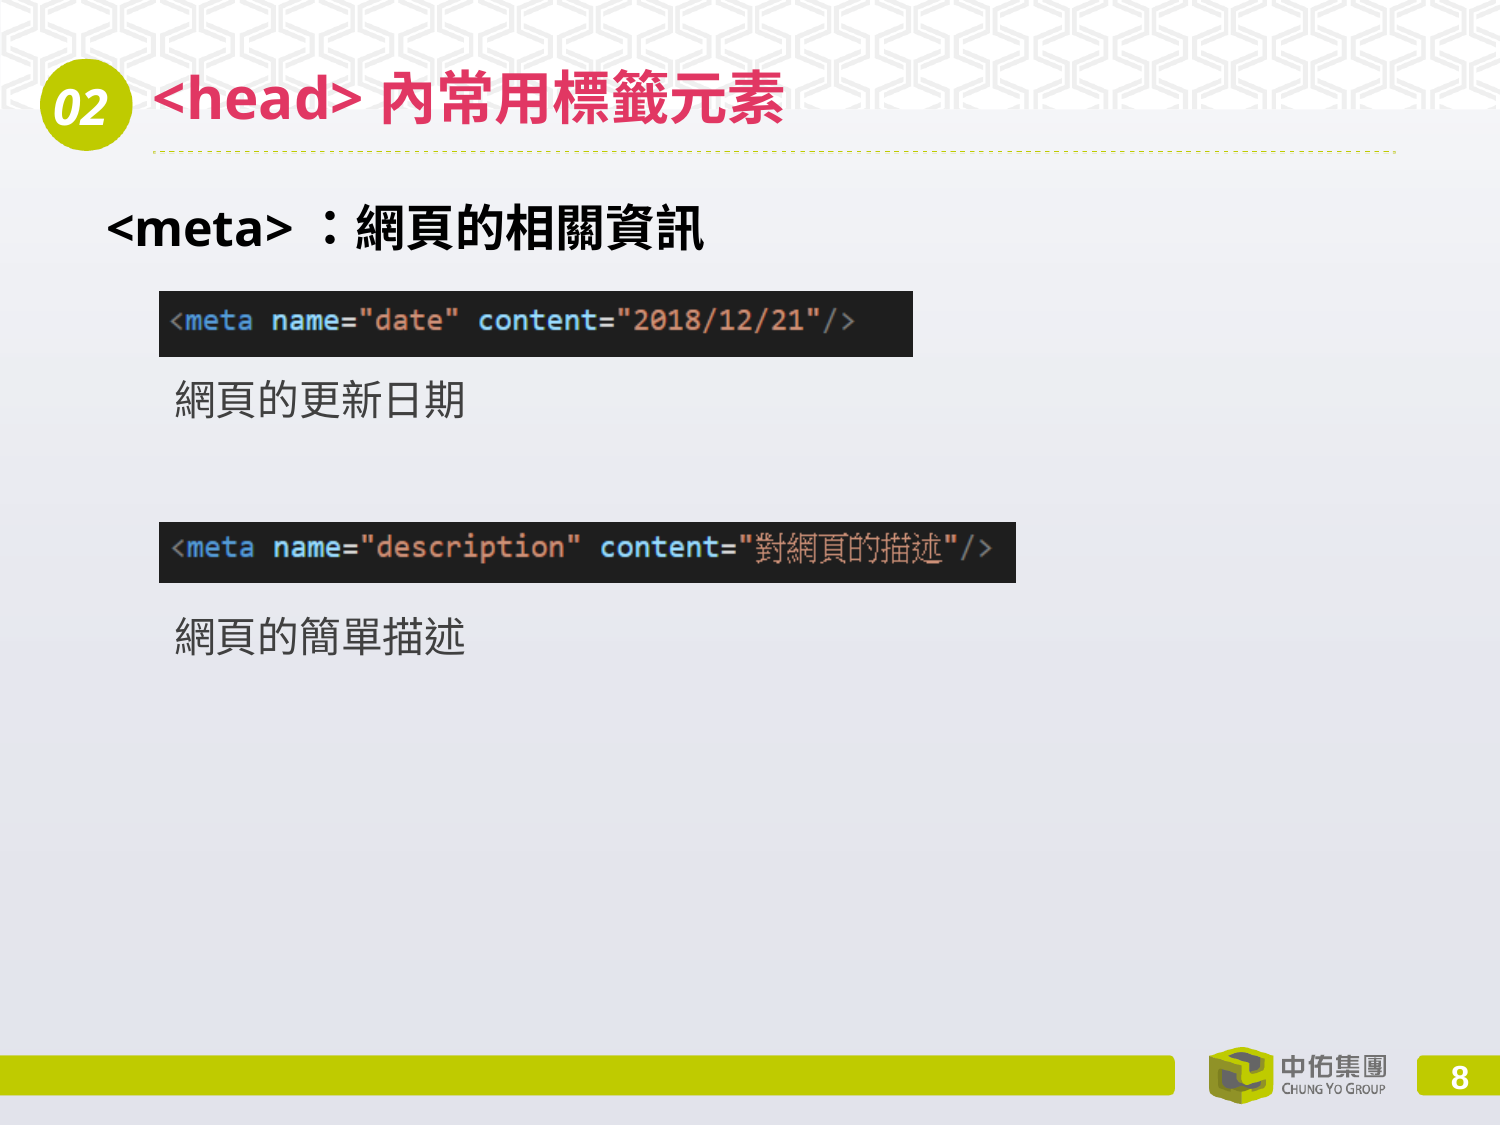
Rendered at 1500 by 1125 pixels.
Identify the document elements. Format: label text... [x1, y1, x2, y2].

text_box 8 [1424, 1046, 1496, 1107]
text_box 網頁的更新日期 [159, 366, 1373, 432]
text_box 網頁的簡單描述 [159, 603, 1373, 669]
picture [0, 0, 1500, 1125]
text_box <meta>：網頁的相關資訊 [91, 188, 721, 264]
text_box 02 [38, 68, 123, 144]
text_box <head>內常用標籤元素 [138, 53, 801, 139]
